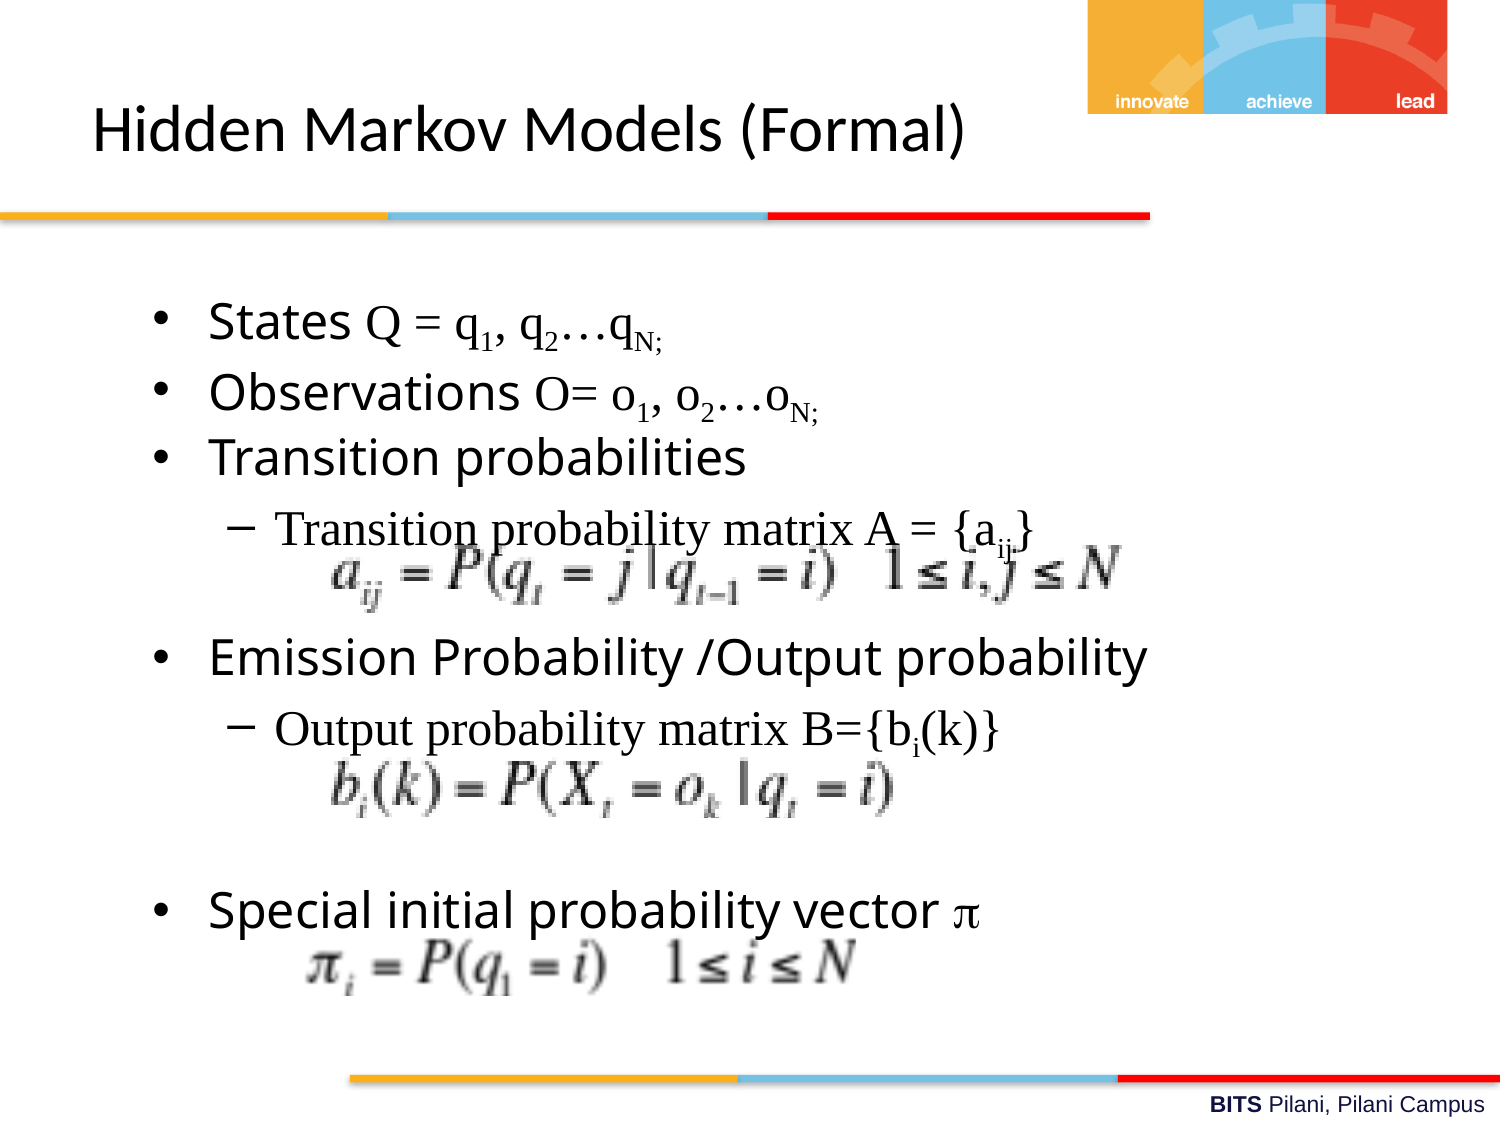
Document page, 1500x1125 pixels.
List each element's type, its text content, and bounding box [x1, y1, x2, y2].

title Hidden Markov Models (Formal) [77, 30, 1428, 218]
picture [1087, 0, 1448, 114]
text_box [299, 928, 857, 997]
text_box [324, 537, 1124, 615]
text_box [324, 749, 941, 818]
list States Q = q1, q2…qN; Observations O= o1, o2…oN; Transition probabilities Transition probability matrix A = {aij} Emission Probability /Output probability Output probability matrix B={bi(k)} Special initial probability vector  [137, 212, 1476, 963]
